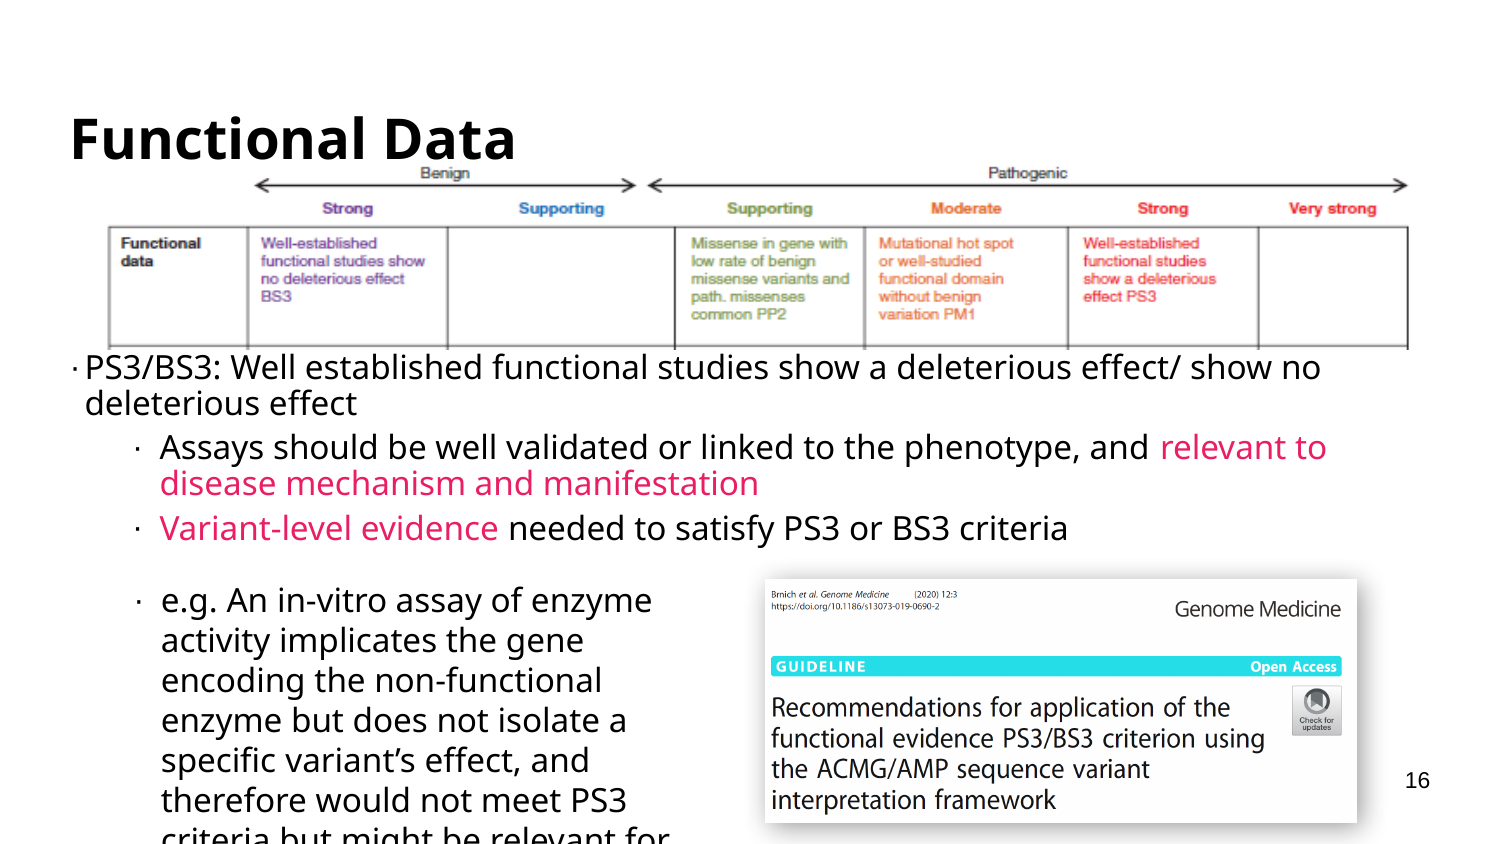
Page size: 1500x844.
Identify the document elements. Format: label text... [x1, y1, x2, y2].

picture [764, 578, 1357, 824]
text_box e.g. An in-vitro assay of enzyme activity implicates the gene encoding the non-functional enzyme but does not isolate a specific variant’s effect, and therefore would not meet PS3 criteria but might be relevant for PP4 [0, 572, 732, 844]
slide_number 16 [1380, 748, 1442, 811]
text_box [67, 148, 1435, 350]
title Functional Data [58, 105, 1442, 241]
list PS3/BS3: Well established functional studies show a deleterious effect/ show no deleterious effect Assays should be well validated or linked to the phenotype, and relevant to disease mechanism and manifestation Variant-level evidence needed to satisfy PS3 or BS3 criteria [58, 340, 1435, 754]
